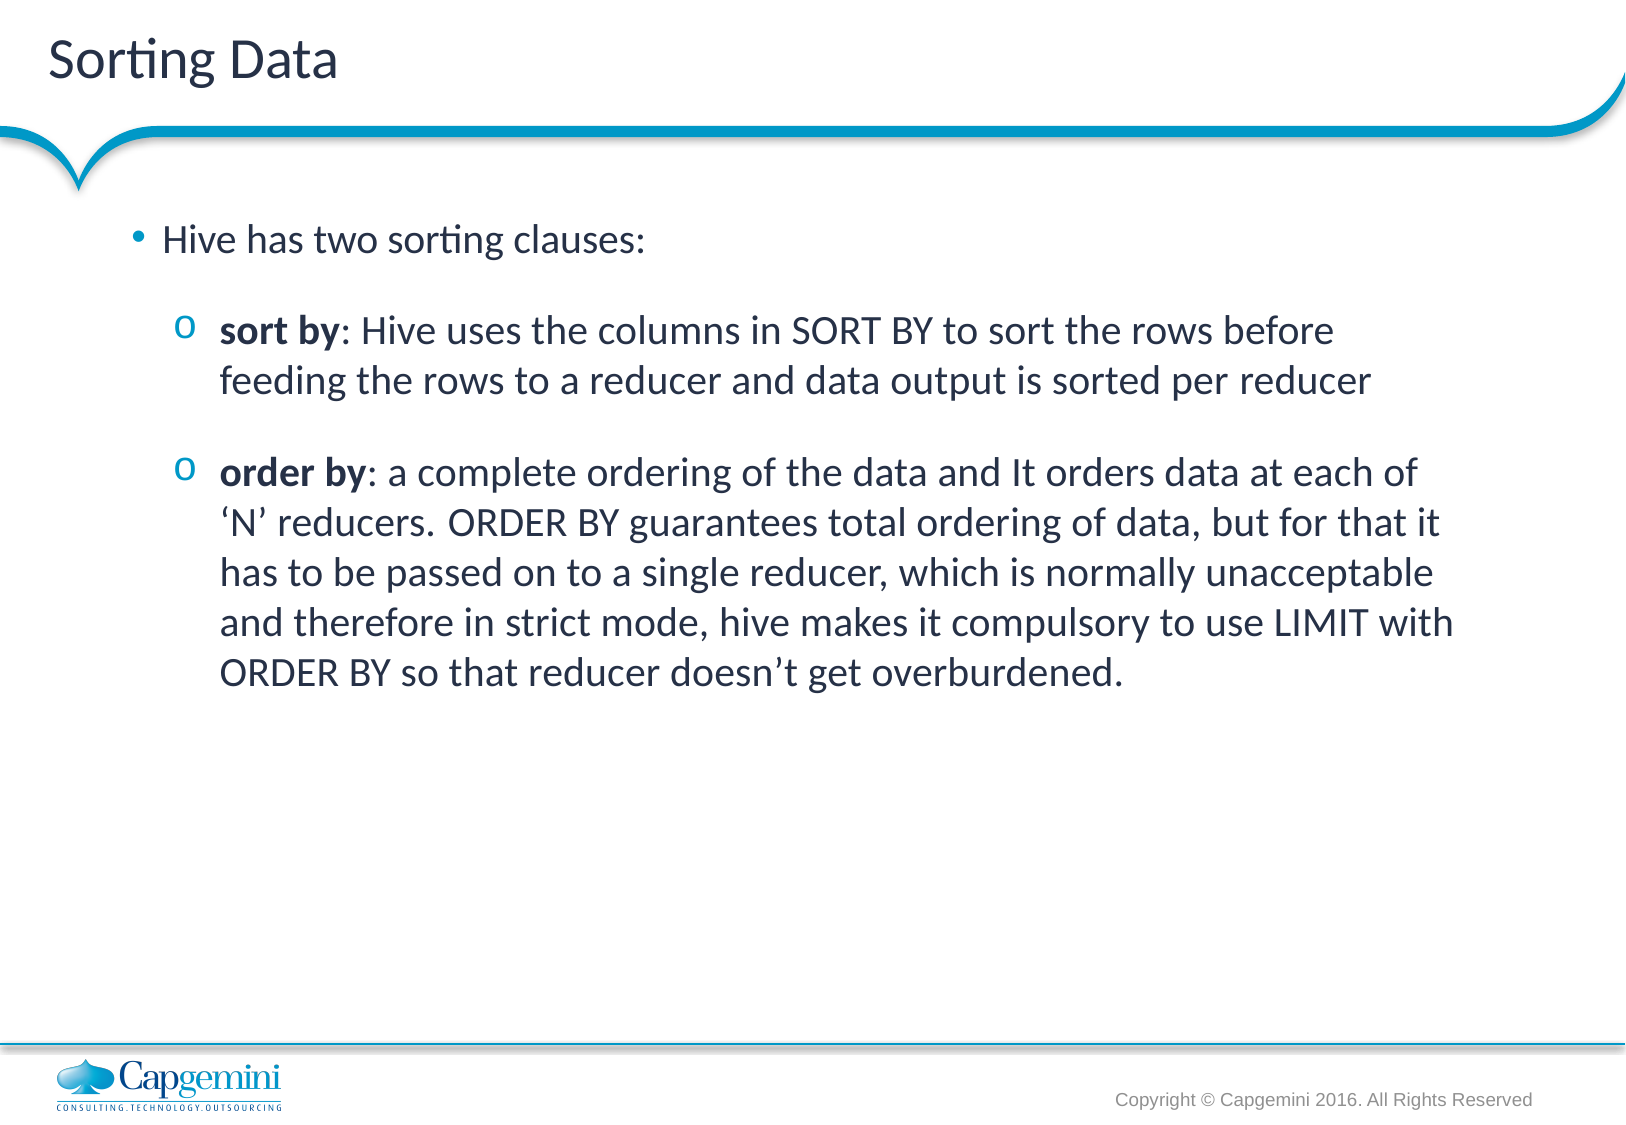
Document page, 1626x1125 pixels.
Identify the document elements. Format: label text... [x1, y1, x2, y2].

picture [57, 1059, 281, 1111]
title Sorting Data [0, 0, 1625, 132]
list Hive has two sorting clauses: sort by: Hive uses the columns in SORT BY to sort the rows before feeding the rows to a reducer and data output is sorted per reducer order by: a complete ordering of the data and It orders data at each of ‘N’ reducers. ORDER BY guarantees total ordering of data, but for that it has to be passed on to a single reducer, which is normally unacceptable and therefore in strict mode, hive makes it compulsory to use LIMIT with ORDER BY so that reducer doesn’t get overburdened. [55, 205, 1475, 731]
